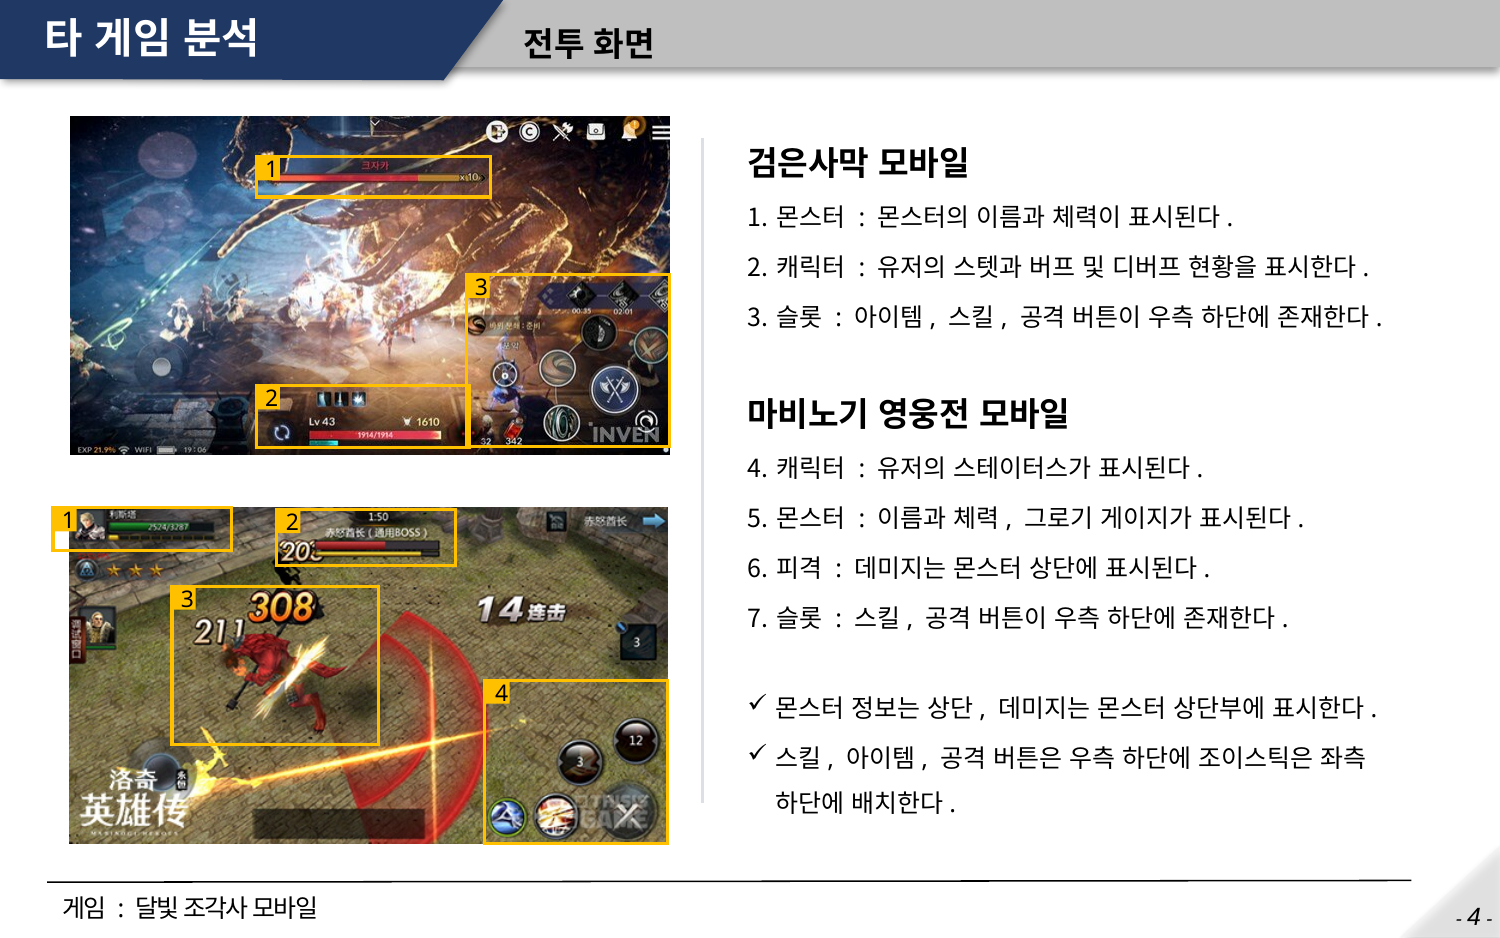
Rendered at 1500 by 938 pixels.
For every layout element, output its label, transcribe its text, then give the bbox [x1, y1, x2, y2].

title 타 게임 분석 [29, 0, 479, 81]
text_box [256, 385, 469, 448]
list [70, 116, 670, 455]
list 게임 : 달빛 조각사 모바일 [47, 889, 1300, 930]
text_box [276, 509, 456, 566]
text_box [52, 507, 232, 551]
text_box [466, 274, 670, 447]
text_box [256, 156, 491, 198]
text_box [171, 586, 379, 745]
list 검은사막 모바일 몬스터 : 몬스터의 이름과 체력이 표시된다. 캐릭터 : 유저의 스텟과 버프 및 디버프 현황을 표시한다. 슬롯 : 아이템, 스킬, 공격 버튼이 우측 하단에 존재한다. 마비노기 영웅전 모바일 캐릭터 : 유저의 스테이터스가 표시된다. 몬스터 : 이름과 체력, 그로기 게이지가 표시된다. 피격 : 데미지는 몬스터 상단에 표시된다. 슬롯 : 스킬, 공격 버튼이 우측 하단에 존재한다. 몬스터 정보는 상단, 데미지는 몬스터 상단부에 표시한다. 스킬, 아이템, 공격 버튼은 우측 하단에 조이스틱은 좌측 하단에 배치한다. [732, 114, 1436, 847]
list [69, 507, 668, 844]
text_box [484, 680, 668, 844]
list 전투 화면 [508, 0, 1500, 68]
